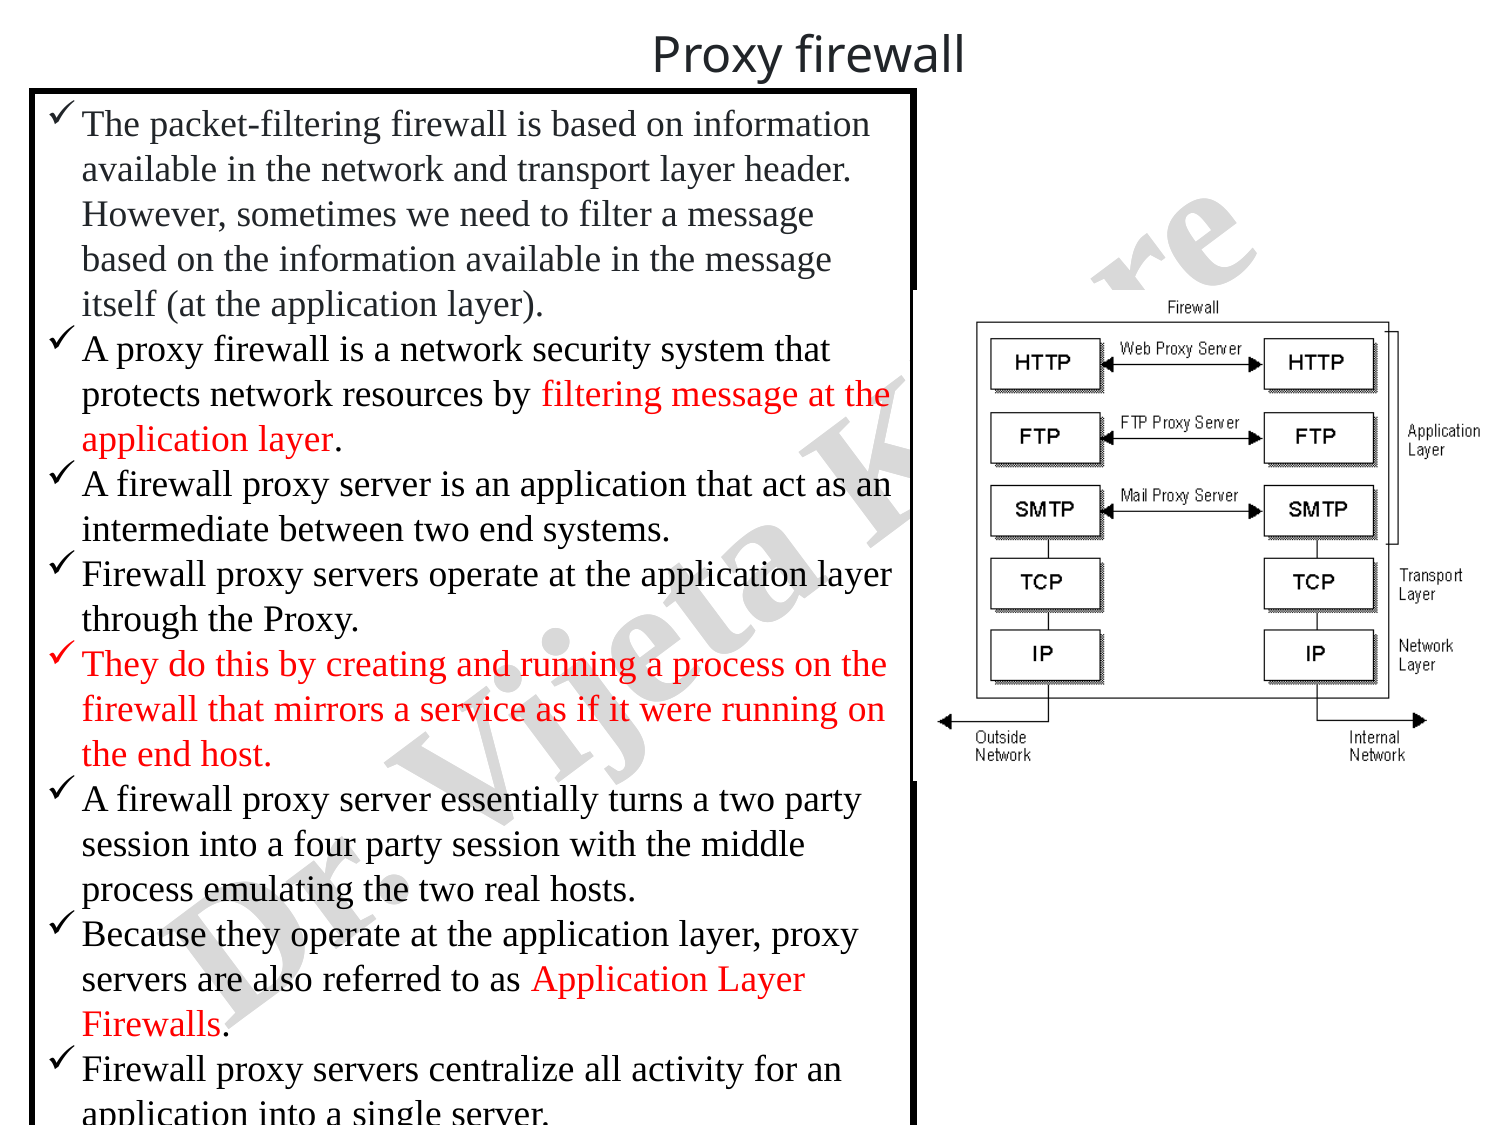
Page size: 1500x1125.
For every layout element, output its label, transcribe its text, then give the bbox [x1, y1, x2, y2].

text_box The packet-filtering firewall is based on information available in the network and transport layer header. However, sometimes we need to filter a message based on the information available in the message itself (at the application layer). A proxy firewall is a network security system that protects network resources by filtering message at the application layer. A firewall proxy server is an application that act as an intermediate between two end systems. Firewall proxy servers operate at the application layer through the Proxy. They do this by creating and running a process on the firewall that mirrors a service as if it were running on the end host. A firewall proxy server essentially turns a two party session into a four party session with the middle process emulating the two real hosts. Because they operate at the application layer, proxy servers are also referred to as Application Layer Firewalls. Firewall proxy servers centralize all activity for an application into a single server. [31, 91, 914, 1125]
text_box Proxy firewall [637, 15, 982, 91]
picture [913, 290, 1496, 781]
